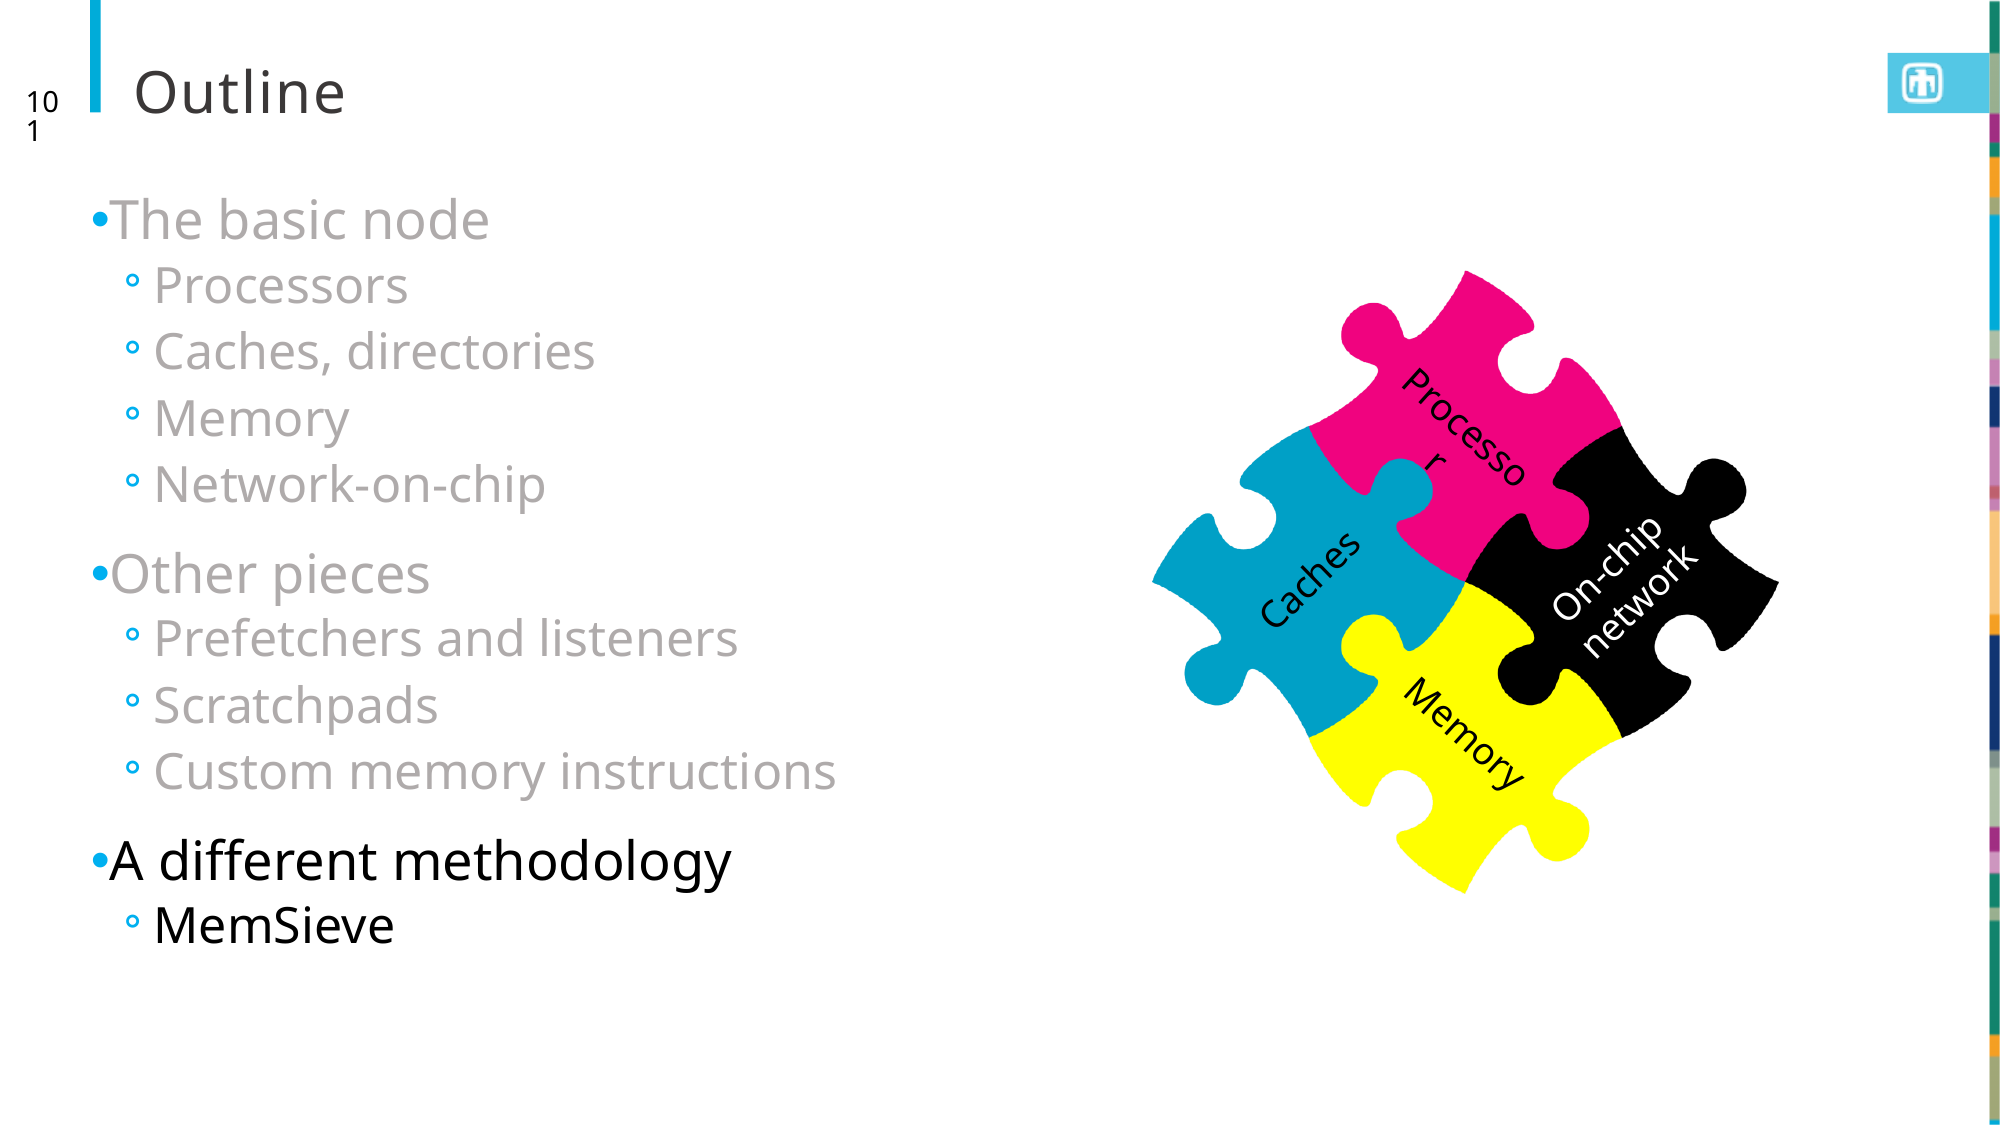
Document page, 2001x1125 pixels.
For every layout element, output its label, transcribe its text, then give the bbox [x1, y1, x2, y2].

slide_number 101 [10, 73, 80, 133]
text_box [1127, 238, 1802, 940]
picture [1990, 330, 1999, 1120]
picture [1990, 1, 1999, 215]
list The basic node Processors Caches, directories Memory Network-on-chip Other pieces Prefetchers and listeners Scratchpads Custom memory instructions A different methodology MemSieve [90, 185, 1910, 1030]
picture [1901, 62, 1944, 104]
title Outline [118, 39, 1769, 133]
